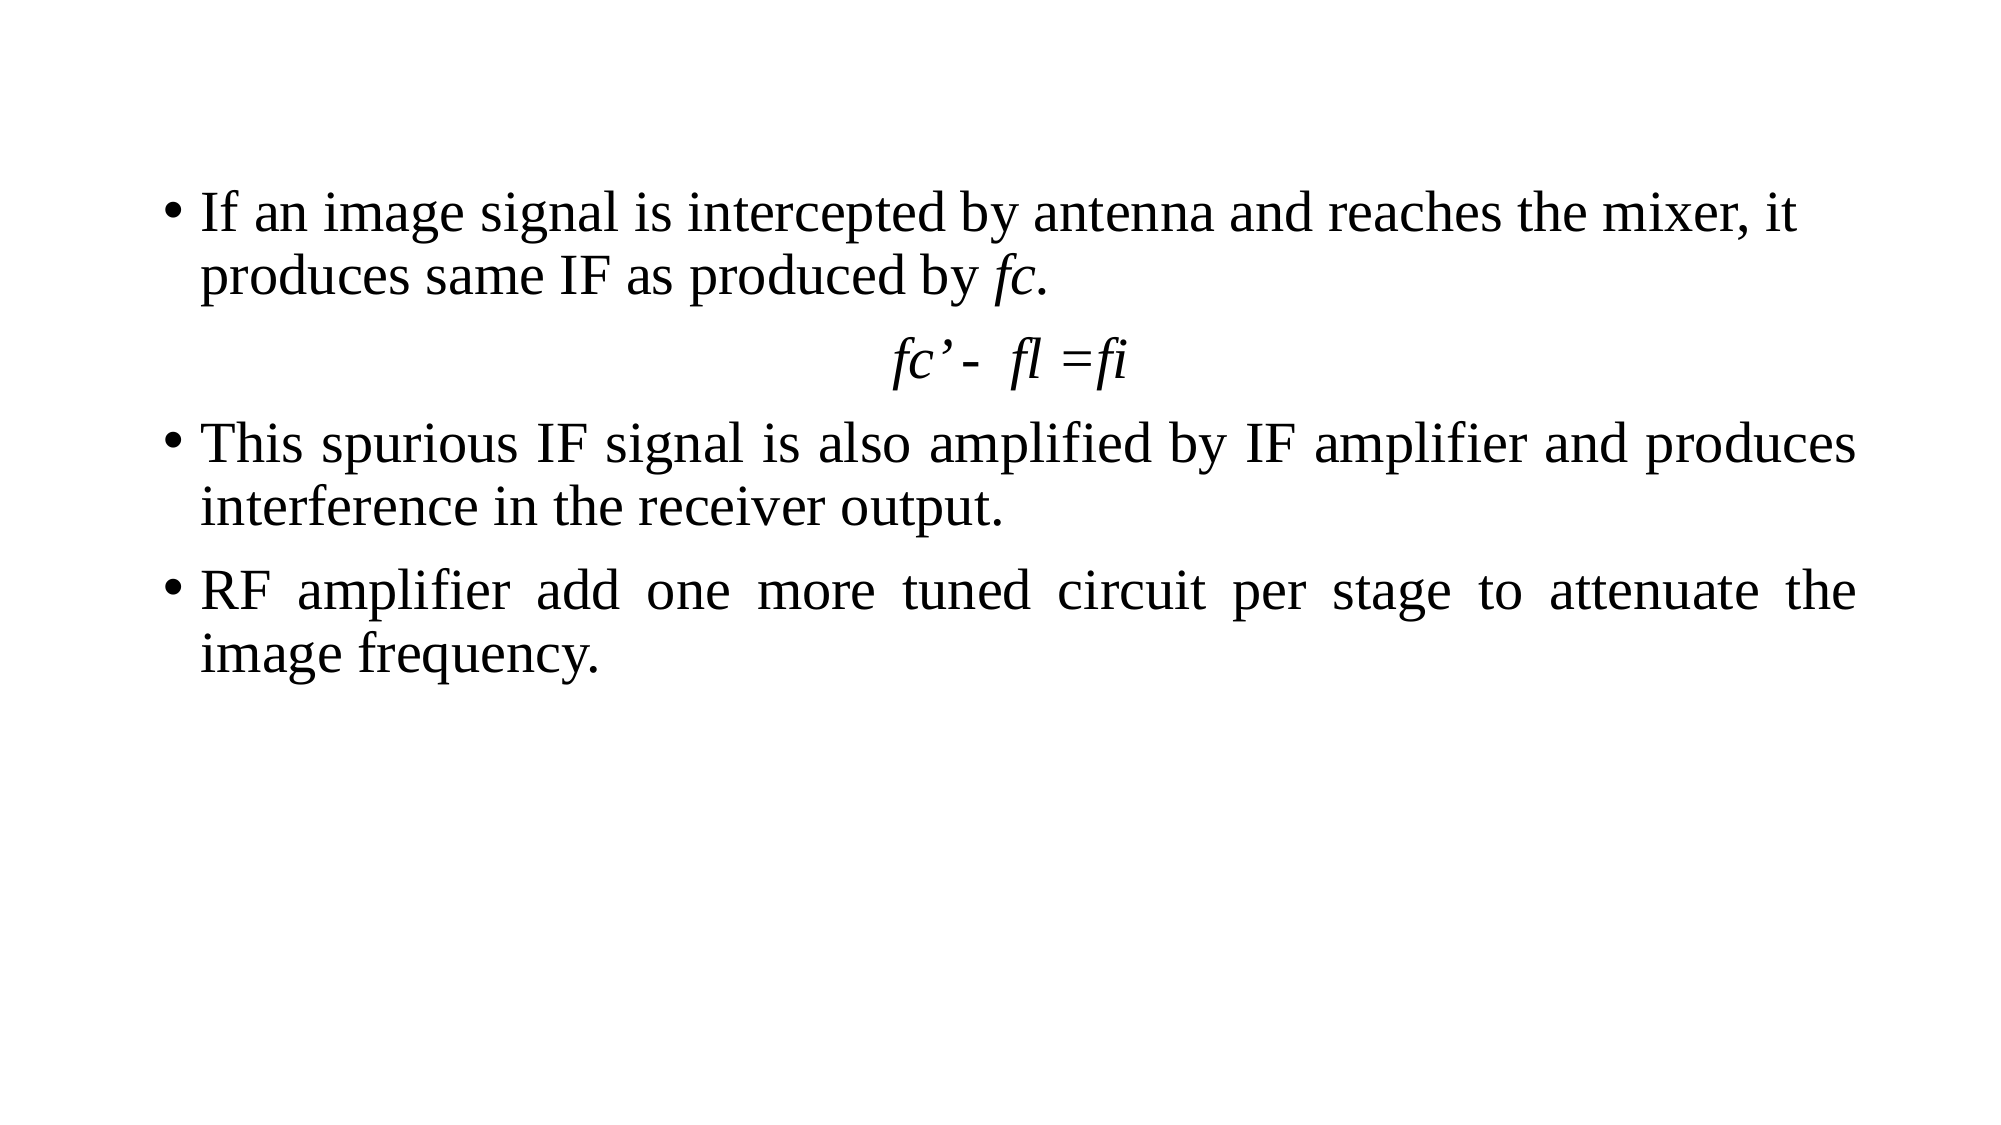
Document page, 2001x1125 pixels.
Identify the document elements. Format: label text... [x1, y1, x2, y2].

list If an image signal is intercepted by antenna and reaches the mixer, it produces same IF as produced by fc. fc’ - fl =fi This spurious IF signal is also amplified by IF amplifier and produces interference in the receiver output. RF amplifier add one more tuned circuit per stage to attenuate the image frequency. [148, 173, 1874, 888]
